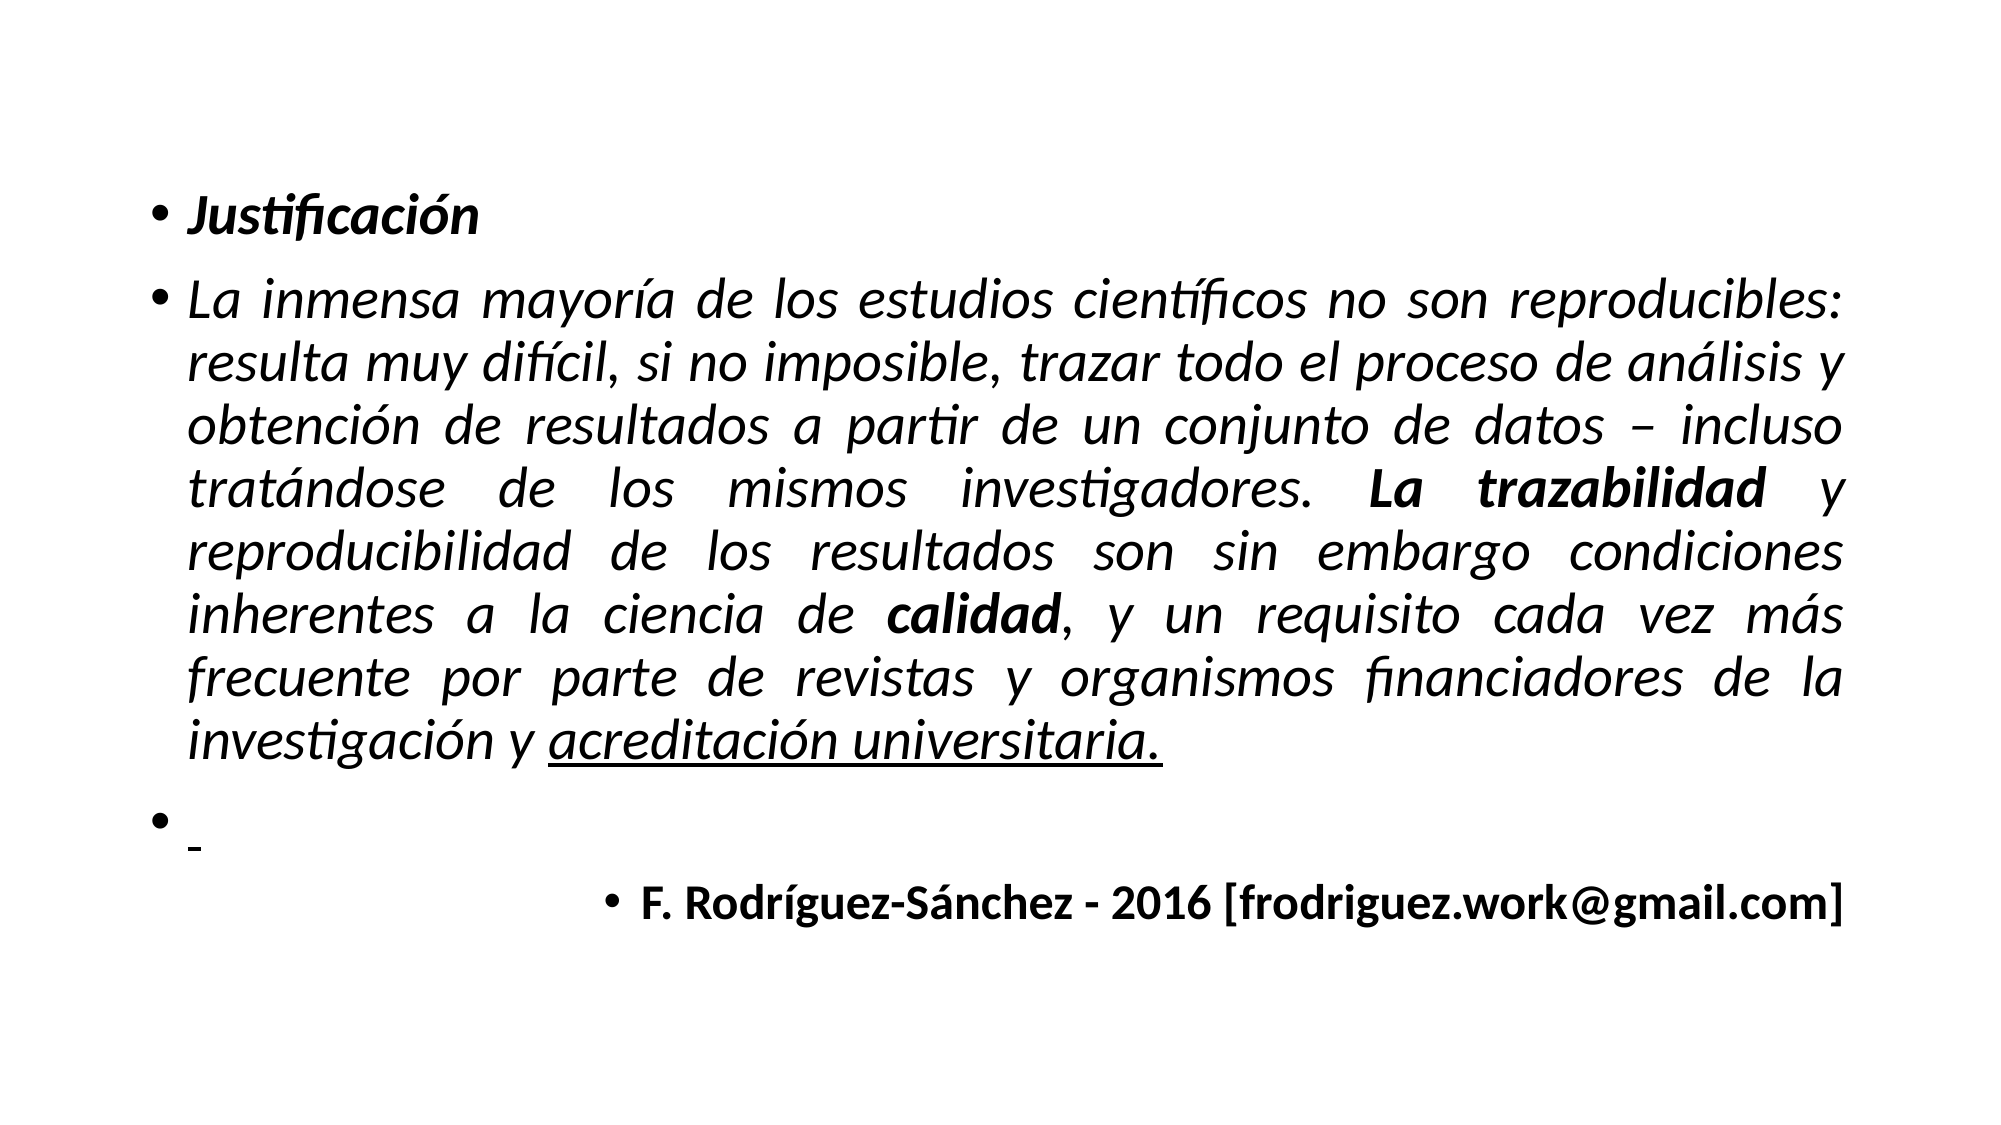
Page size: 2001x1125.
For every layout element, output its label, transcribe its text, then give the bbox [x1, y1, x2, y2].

list Justificación La inmensa mayoría de los estudios científicos no son reproducibles: resulta muy difícil, si no imposible, trazar todo el proceso de análisis y obtención de resultados a partir de un conjunto de datos – incluso tratándose de los mismos investigadores. La trazabilidad y reproducibilidad de los resultados son sin embargo condiciones inherentes a la ciencia de calidad, y un requisito cada vez más frecuente por parte de revistas y organismos financiadores de la investigación y acreditación universitaria. F. Rodríguez-Sánchez - 2016 [frodriguez.work@gmail.com] [135, 177, 1861, 891]
